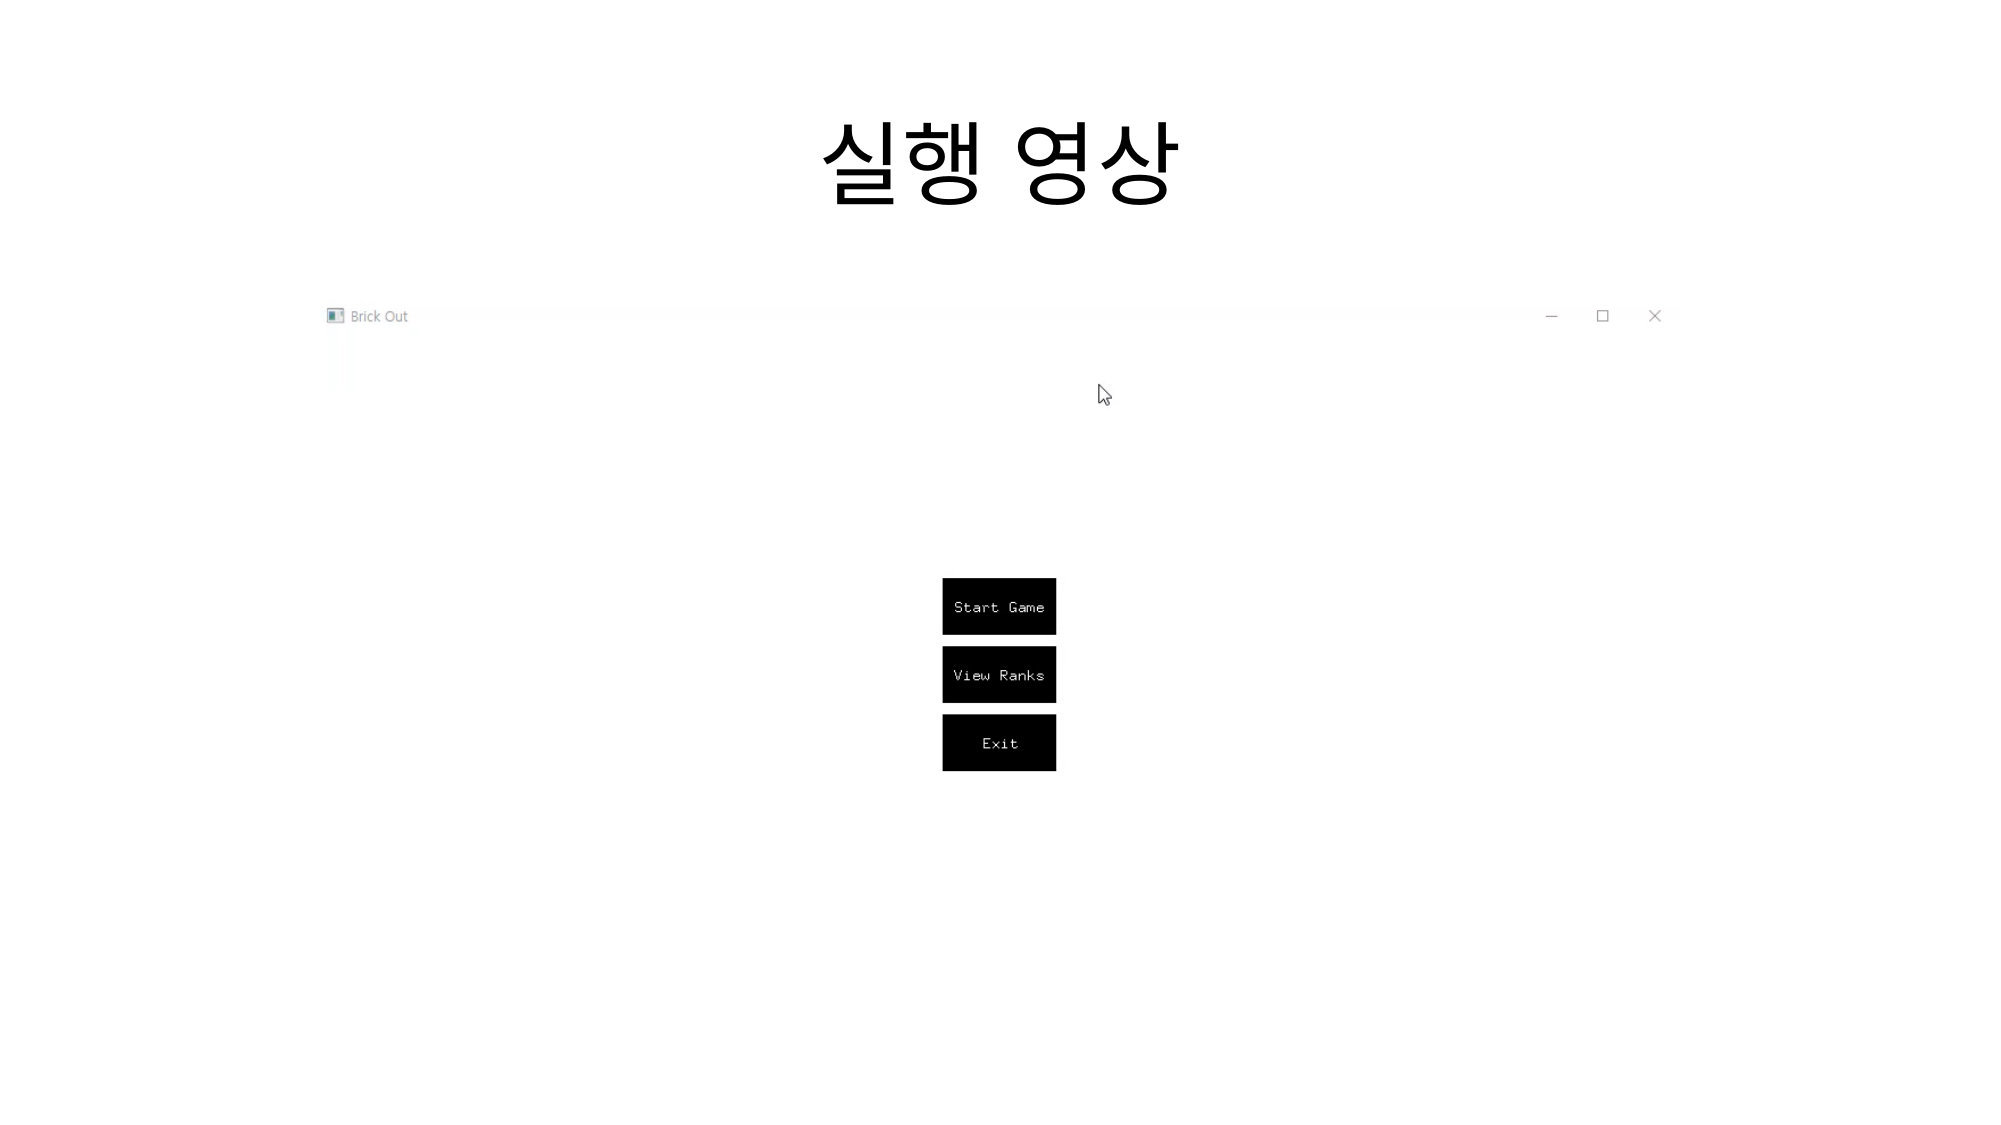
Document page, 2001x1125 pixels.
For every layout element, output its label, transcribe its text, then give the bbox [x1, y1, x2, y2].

title 실행 영상 [137, 59, 1863, 278]
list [318, 299, 1681, 1014]
